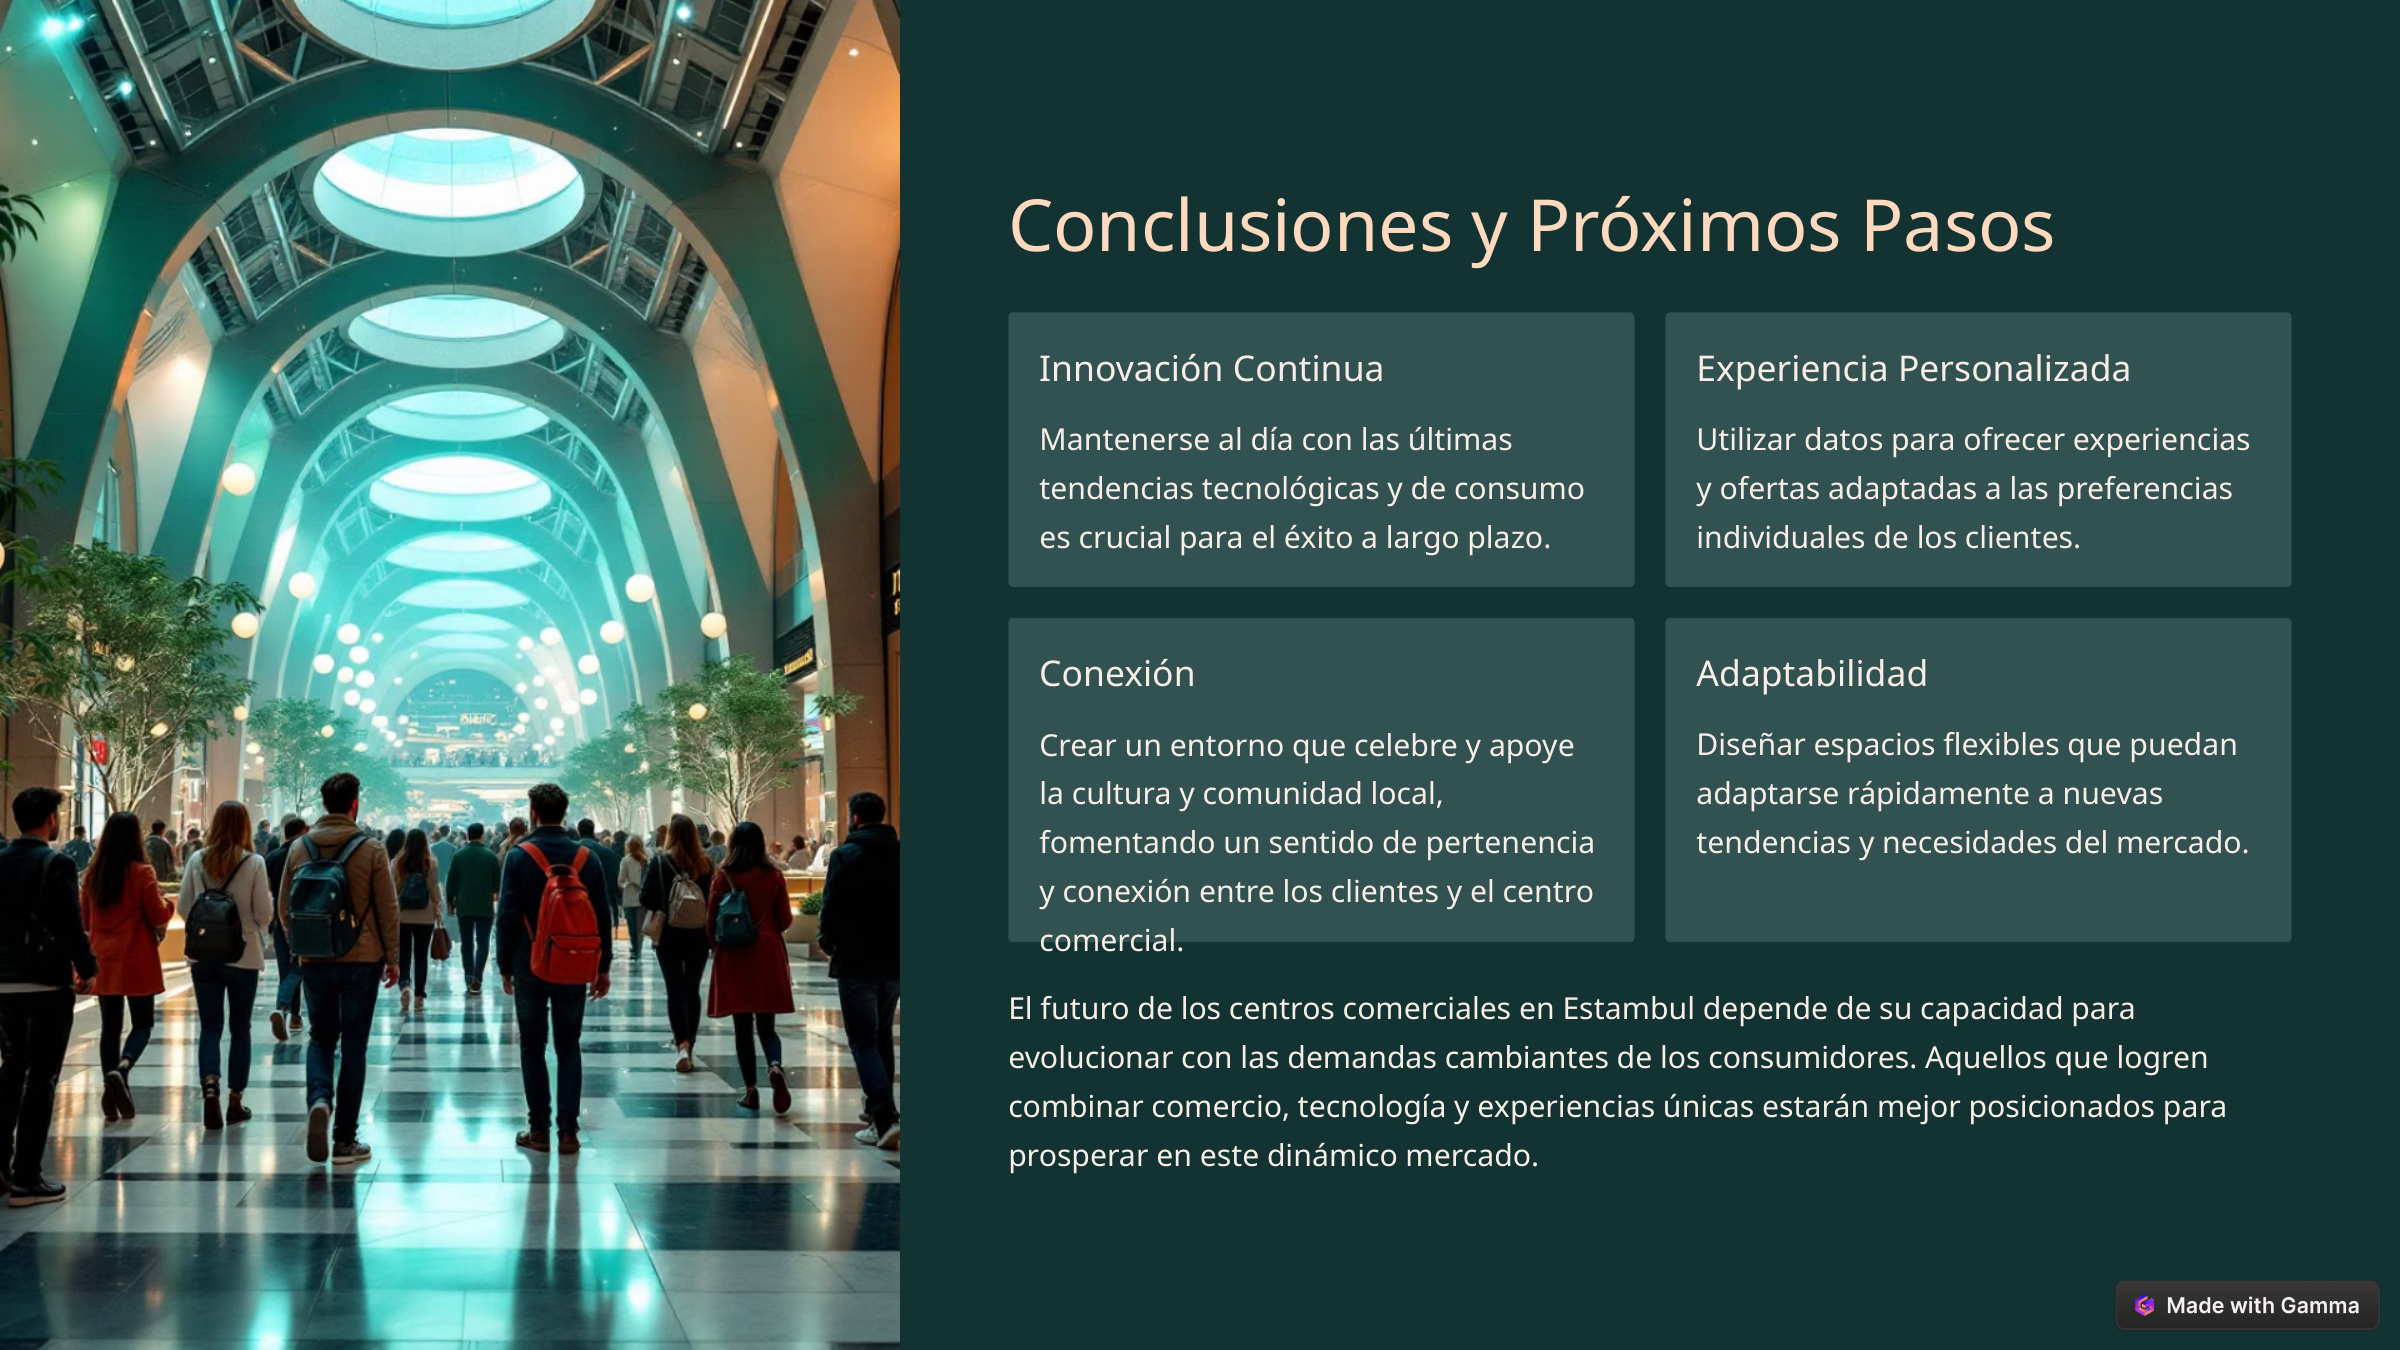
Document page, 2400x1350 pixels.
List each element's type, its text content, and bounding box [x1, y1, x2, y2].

text_box [1008, 312, 1635, 587]
text_box Mantenerse al día con las últimas tendencias tecnológicas y de consumo es crucial para el éxito a largo plazo. [1039, 407, 1604, 556]
text_box Utilizar datos para ofrecer experiencias y ofertas adaptadas a las preferencias individuales de los clientes. [1696, 407, 2261, 556]
text_box El futuro de los centros comerciales en Estambul depende de su capacidad para evolucionar con las demandas cambiantes de los consumidores. Aquellos que logren combinar comercio, tecnología y experiencias únicas estarán mejor posicionados para prosperar en este dinámico mercado. [1008, 976, 2292, 1176]
text_box [1008, 617, 1635, 943]
text_box Crear un entorno que celebre y apoye la cultura y comunidad local, fomentando un sentido de pertenencia y conexión entre los clientes y el centro comercial. [1039, 713, 1604, 912]
text_box [1665, 312, 2292, 587]
text_box Diseñar espacios flexibles que puedan adaptarse rápidamente a nuevas tendencias y necesidades del mercado. [1696, 712, 2261, 862]
text_box Conexión [1039, 648, 1404, 695]
text_box Adaptabilidad [1696, 648, 2061, 695]
picture [0, 0, 900, 1350]
text_box [1665, 617, 2292, 943]
text_box Conclusiones y Próximos Pasos [1008, 174, 2030, 266]
text_box Experiencia Personalizada [1696, 343, 2126, 389]
picture [2106, 1271, 2389, 1339]
text_box Innovación Continua [1039, 343, 1404, 389]
